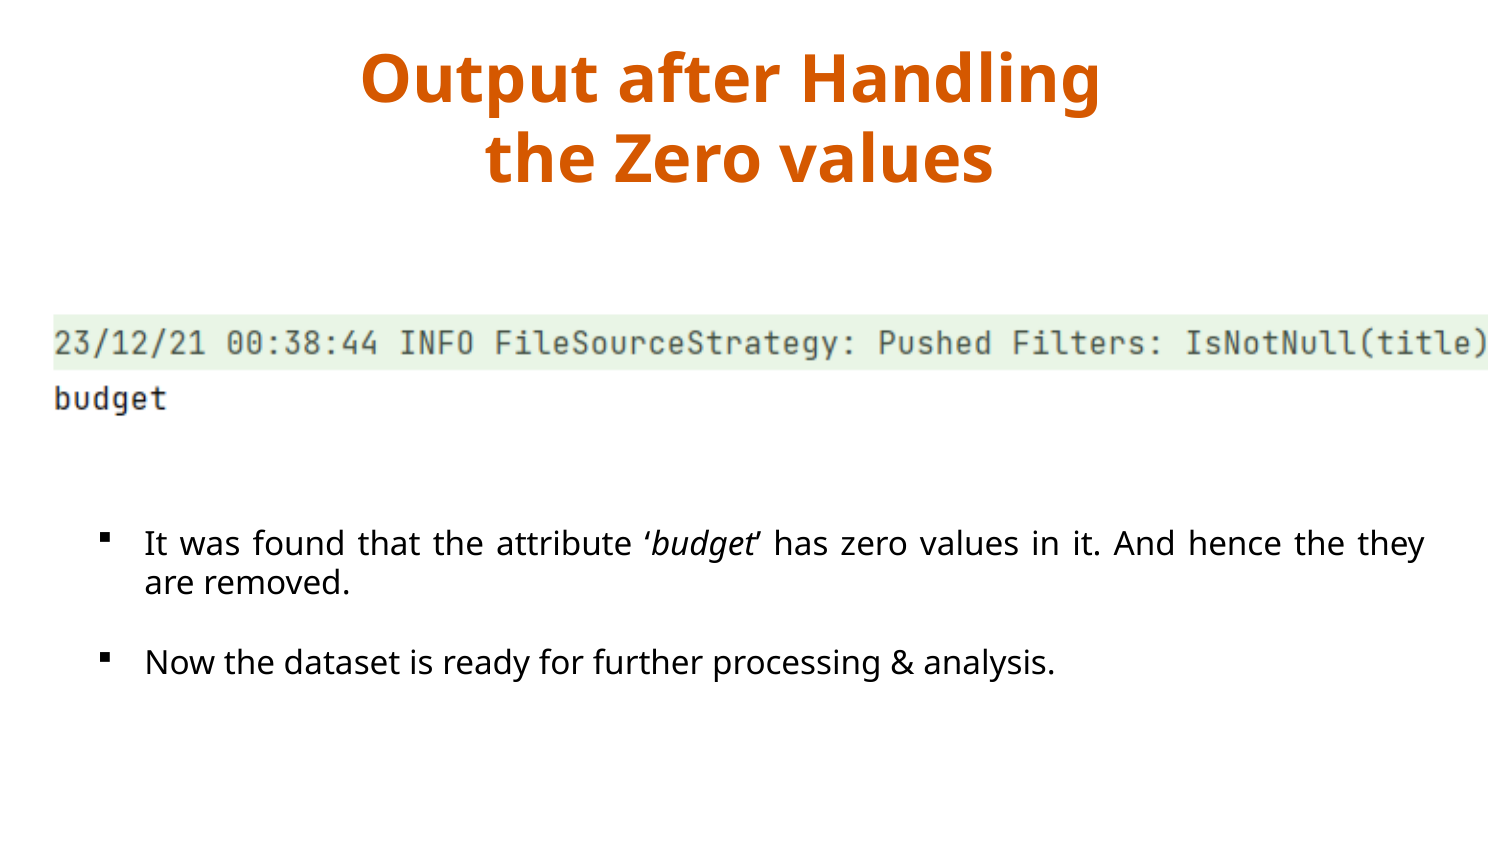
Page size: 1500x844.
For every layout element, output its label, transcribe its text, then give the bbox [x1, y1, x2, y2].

text_box It was found that the attribute ‘budget’ has zero values in it. And hence the they are removed. Now the dataset is ready for further processing & analysis. [82, 514, 1441, 689]
title Output after Handling the Zero values [332, 76, 1148, 156]
picture [51, 312, 1488, 423]
